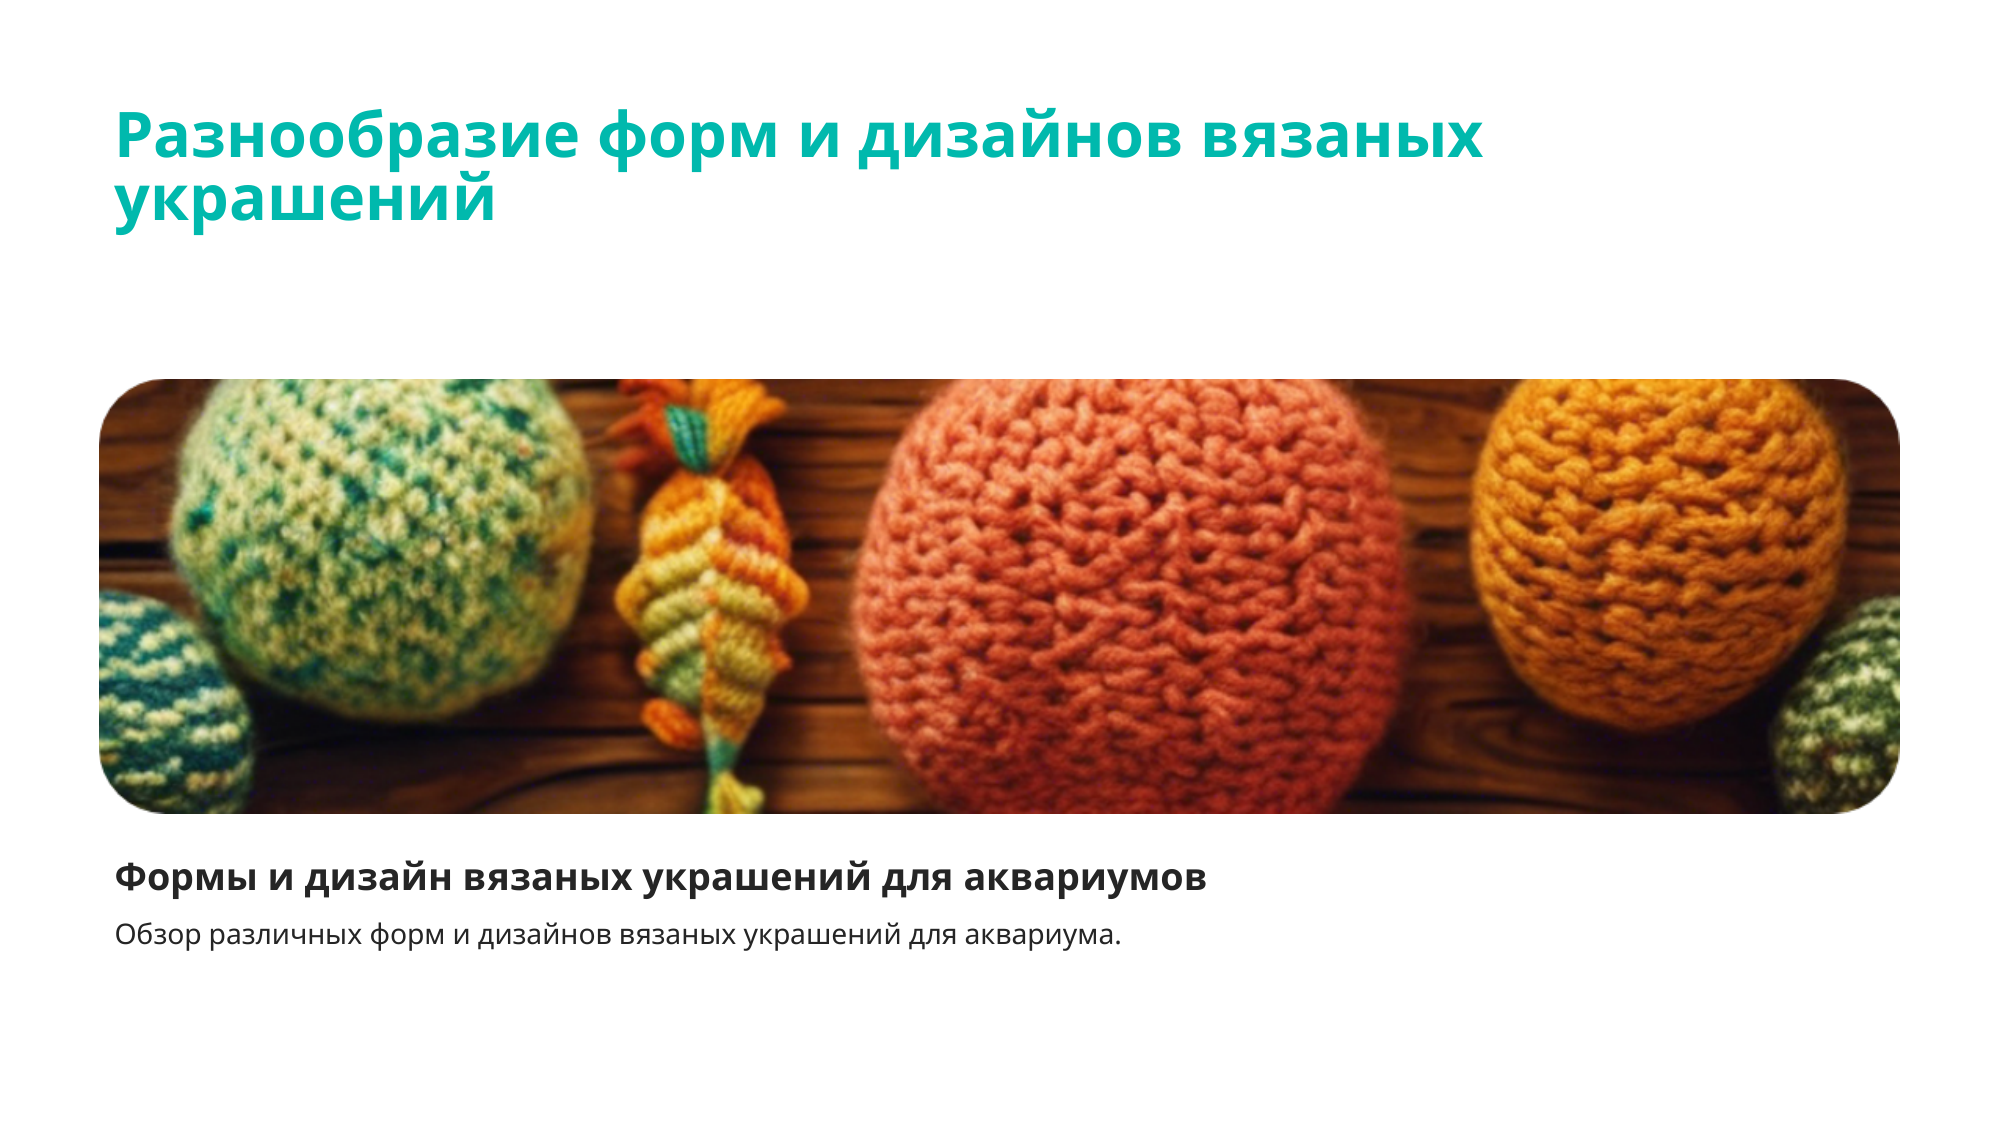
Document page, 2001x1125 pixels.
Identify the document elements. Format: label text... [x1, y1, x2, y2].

text_box Формы и дизайн вязаных украшений для аквариумов [99, 853, 1900, 894]
text_box Обзор различных форм и дизайнов вязаных украшений для аквариума. [99, 909, 1900, 946]
text_box Разнообразие форм и дизайнов вязаных украшений [99, 99, 1900, 234]
picture [99, 379, 1900, 814]
